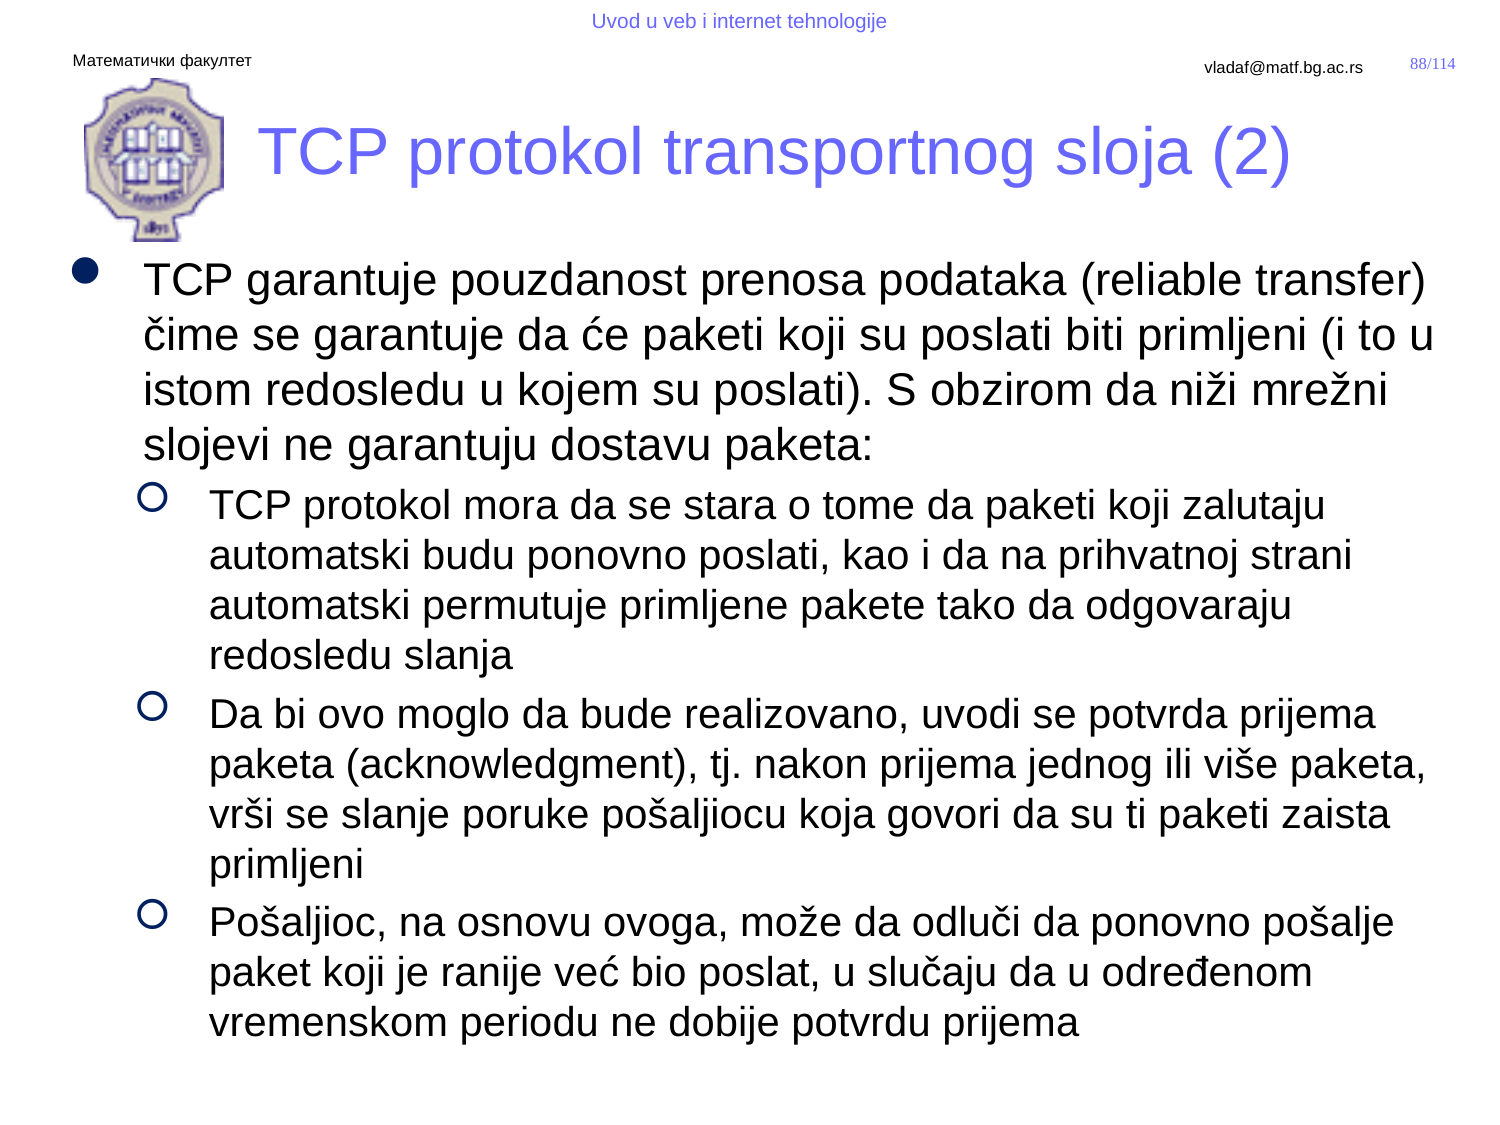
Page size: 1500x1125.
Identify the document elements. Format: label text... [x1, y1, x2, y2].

picture [84, 78, 224, 242]
title TCP protokol transportnog sloja (2) [242, 54, 1436, 242]
list TCP garantuje pouzdanost prenosa podataka (reliable transfer) čime se garantuje da će paketi koji su poslati biti primljeni (i to u istom redosledu u kojem su poslati). S obzirom da niži mrežni slojevi ne garantuju dostavu paketa: TCP protokol mora da se stara o tome da paketi koji zalutaju automatski budu ponovno poslati, kao i da na prihvatnoj strani automatski permutuje primljene pakete tako da odgovaraju redosledu slanja Da bi ovo moglo da bude realizovano, uvodi se potvrda prijema paketa (acknowledgment), tj. nakon prijema jednog ili više paketa, vrši se slanje poruke pošaljiocu koja govori da su ti paketi zaista primljeni Pošaljioc, na osnovu ovoga, može da odluči da ponovno pošalje paket koji je ranije već bio poslat, u slučaju da u određenom vremenskom periodu ne dobije potvrdu prijema [53, 242, 1483, 598]
